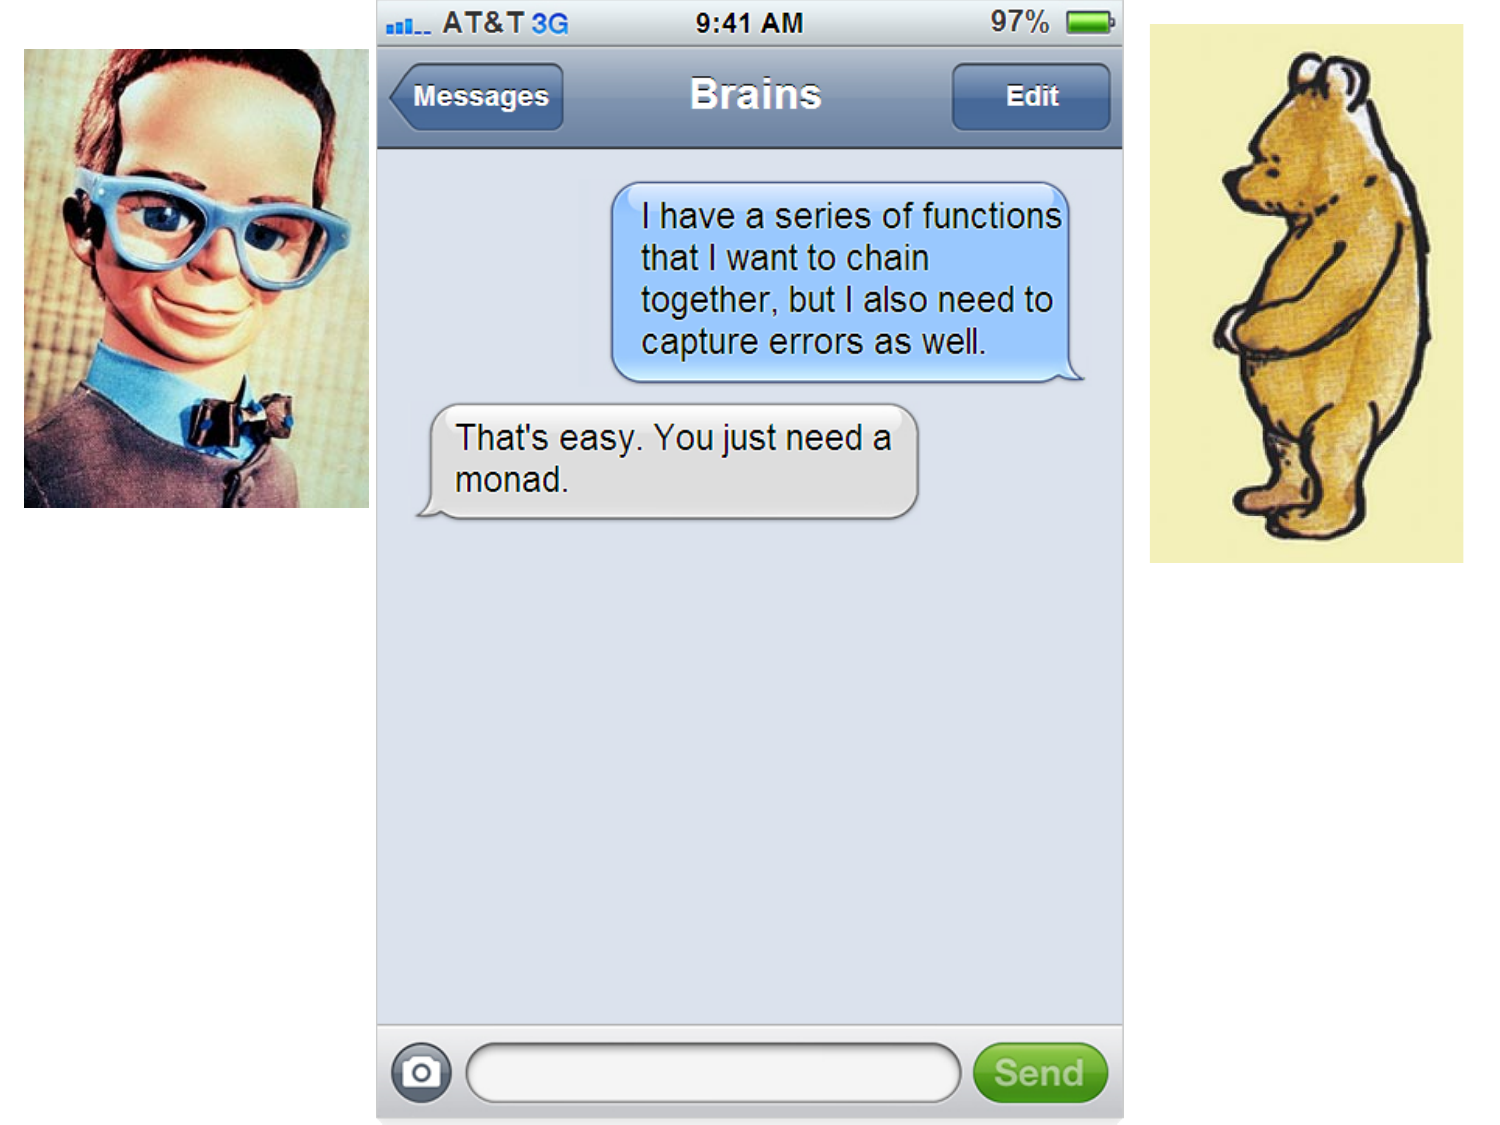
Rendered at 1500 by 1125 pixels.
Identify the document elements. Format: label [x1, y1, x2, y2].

picture [376, 0, 1124, 1125]
picture [24, 49, 369, 508]
picture [1149, 24, 1464, 563]
